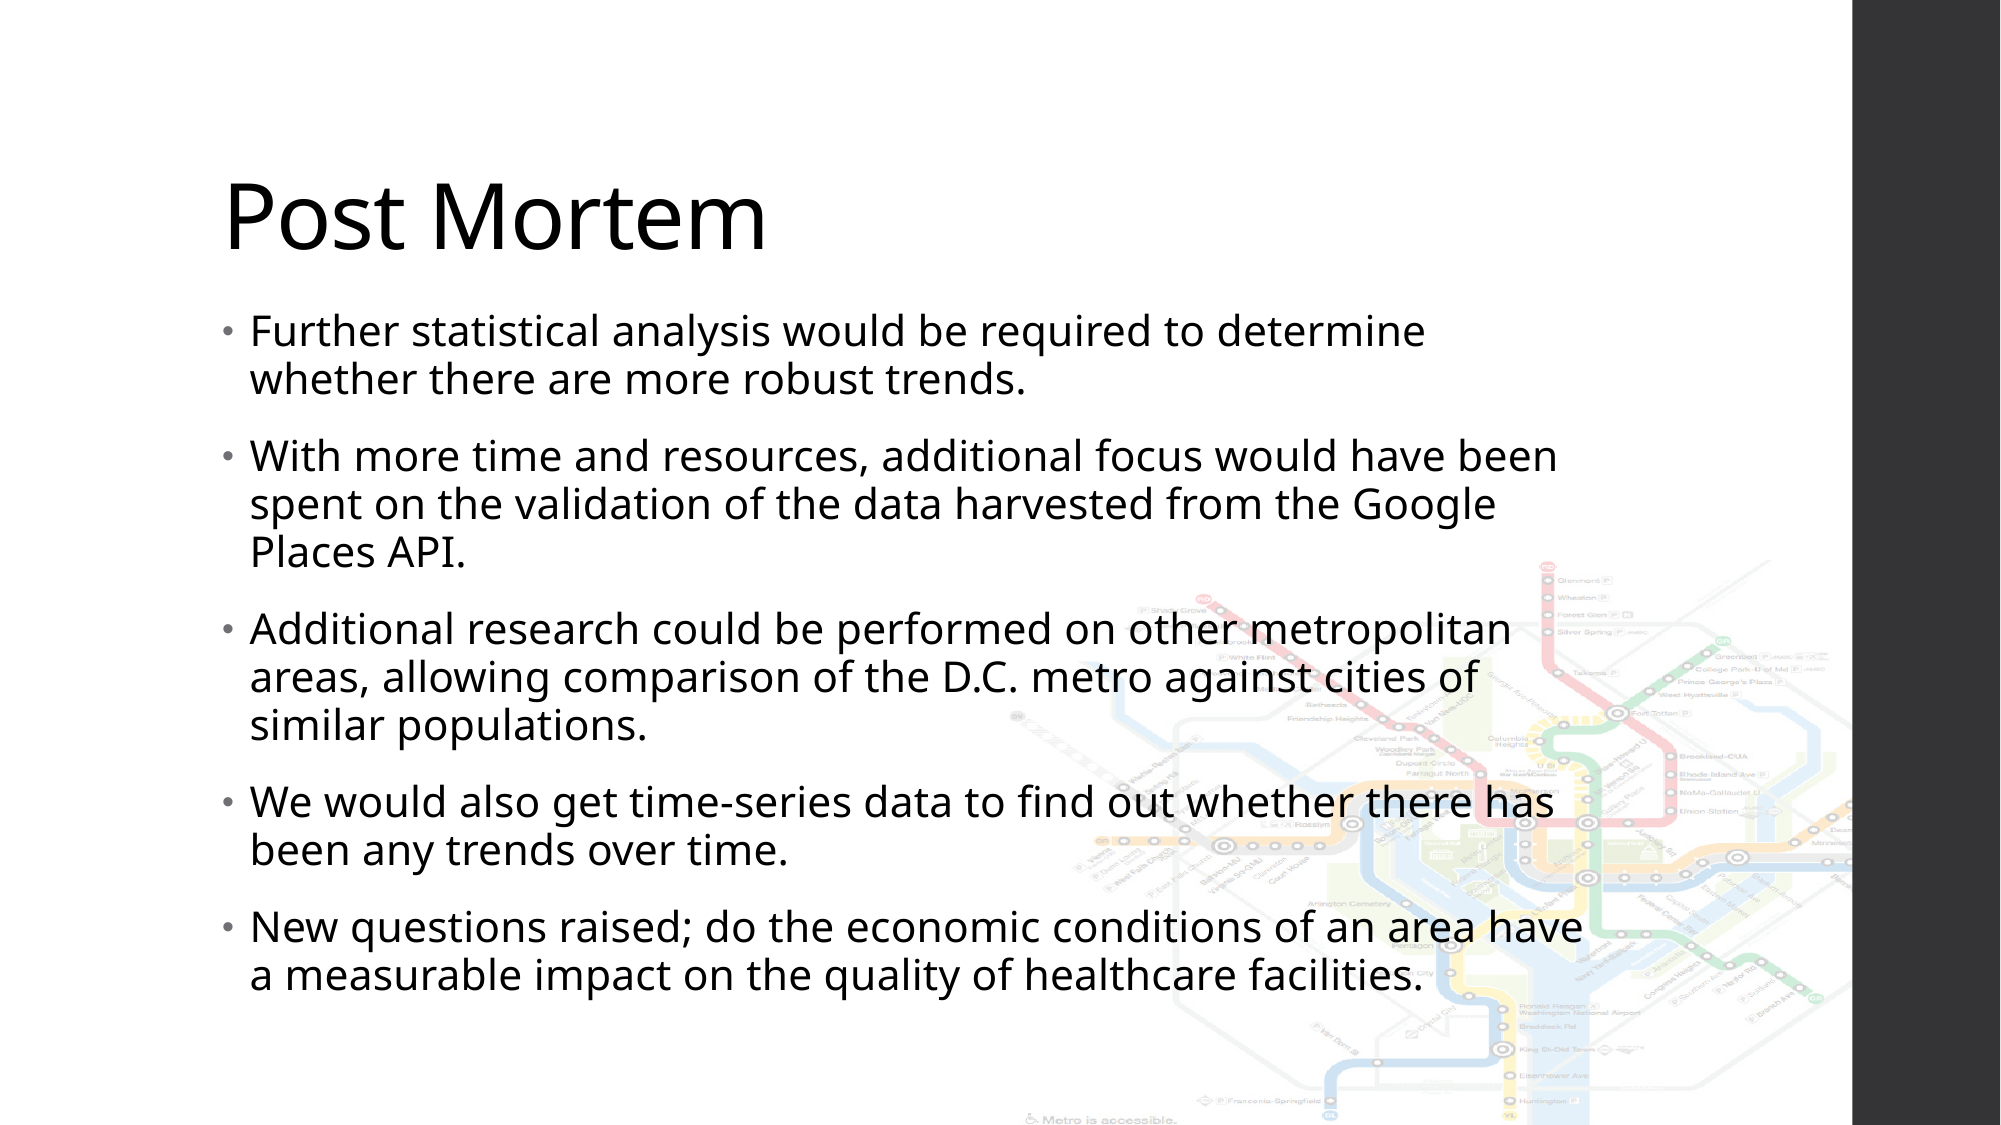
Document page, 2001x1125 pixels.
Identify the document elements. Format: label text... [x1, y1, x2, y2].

list Further statistical analysis would be required to determine whether there are more robust trends. With more time and resources, additional focus would have been spent on the validation of the data harvested from the Google Places API. Additional research could be performed on other metropolitan areas, allowing comparison of the D.C. metro against cities of similar populations. We would also get time-series data to find out whether there has been any trends over time. New questions raised; do the economic conditions of an area have a measurable impact on the quality of healthcare facilities. [206, 299, 1617, 1014]
title Post Mortem [206, 60, 1797, 278]
